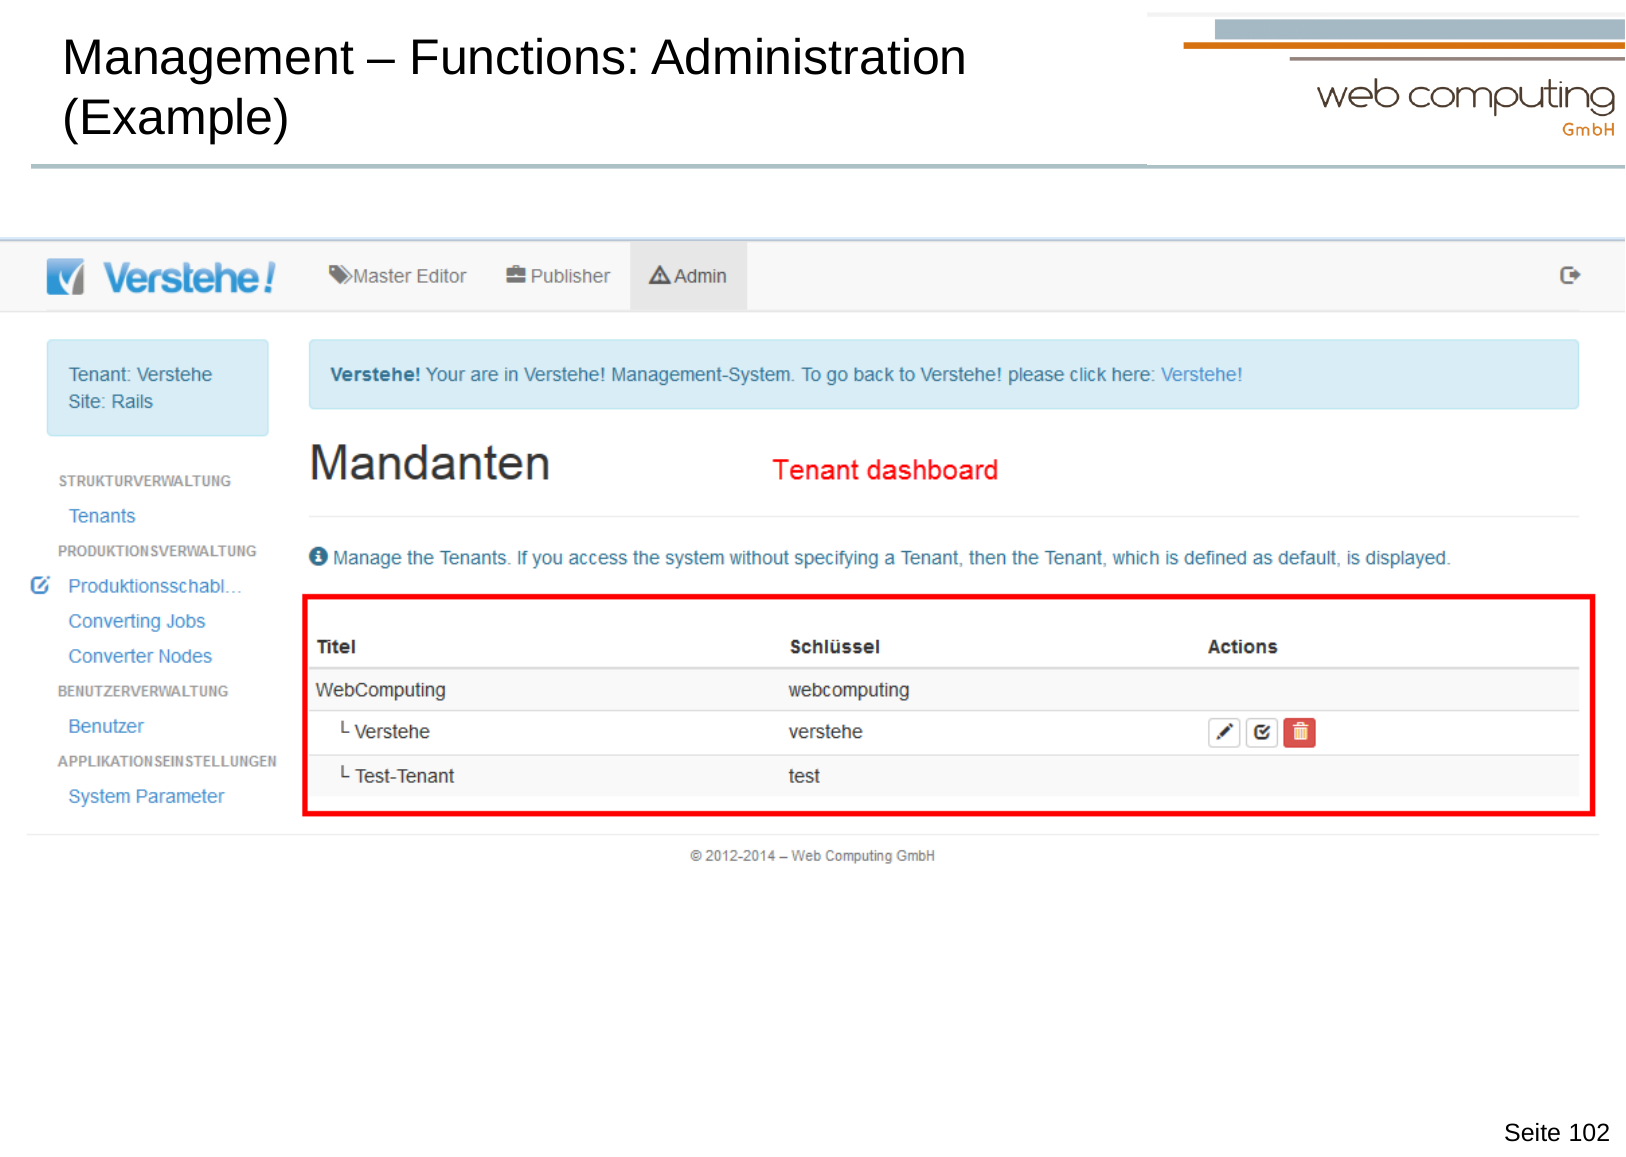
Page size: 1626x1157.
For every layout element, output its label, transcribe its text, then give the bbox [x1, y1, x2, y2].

slide_number Seite 102 [1427, 1108, 1625, 1157]
picture [1147, 5, 1625, 165]
title Management – Functions: Administration (Example) [47, 26, 1148, 143]
picture [0, 237, 1625, 919]
